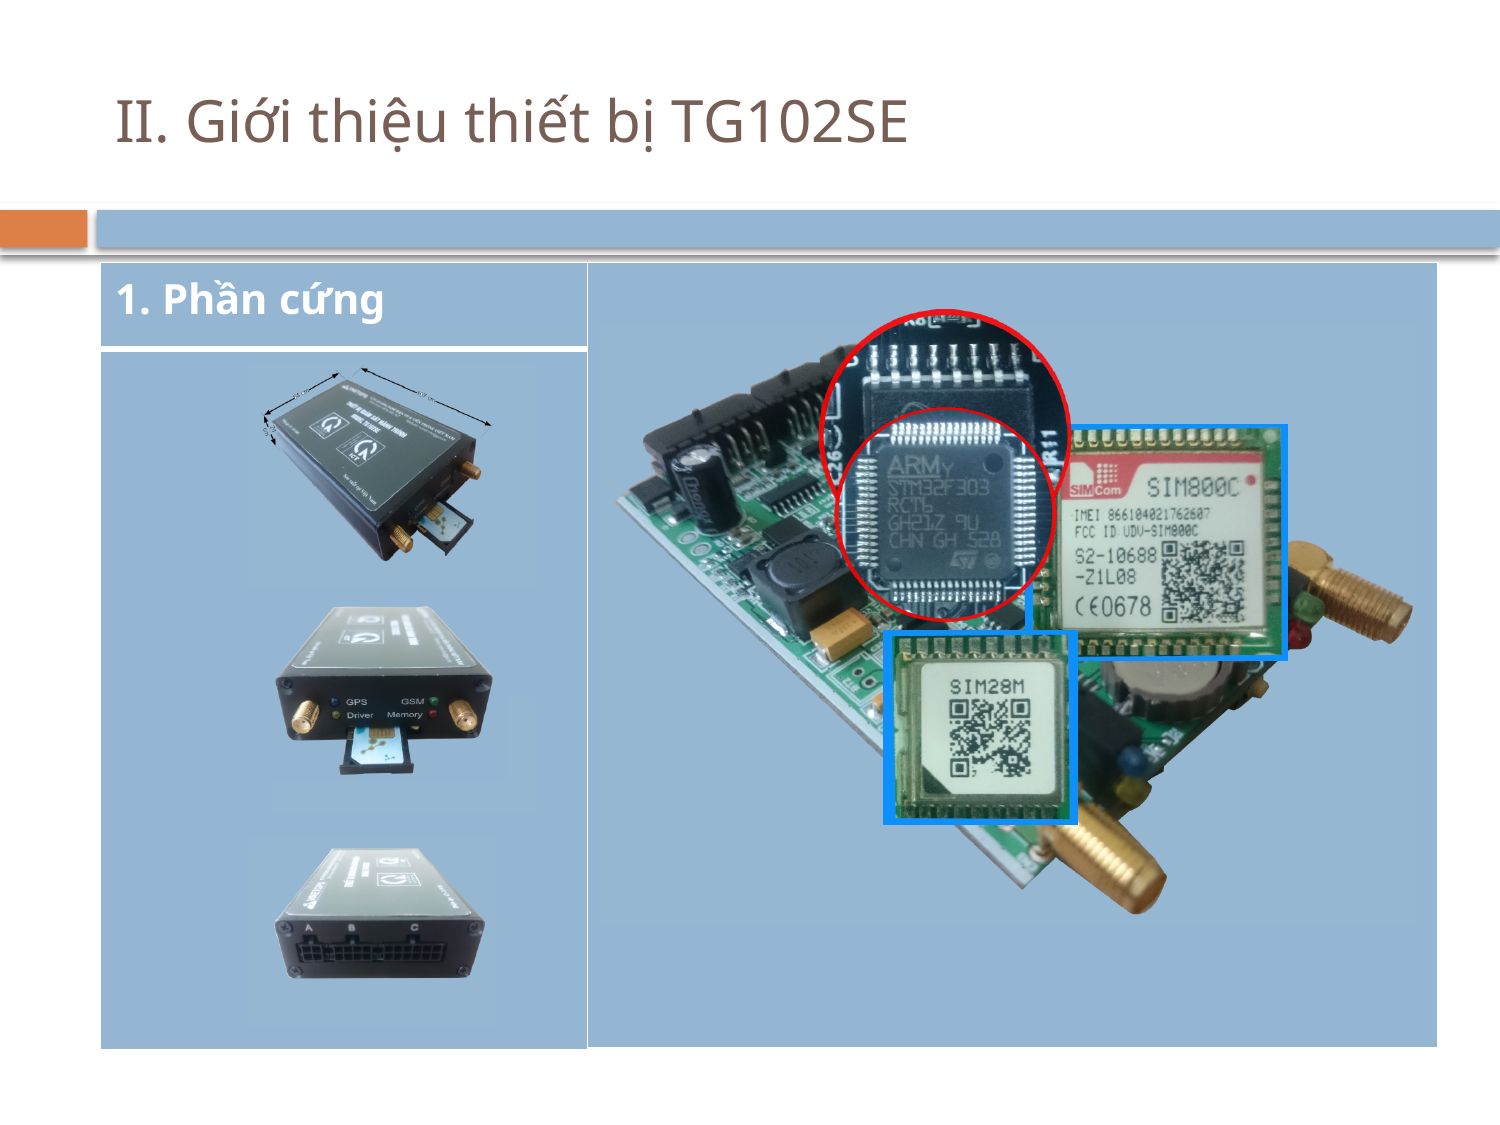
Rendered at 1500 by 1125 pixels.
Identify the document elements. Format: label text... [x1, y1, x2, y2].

table_header 1. Phần cứng [101, 263, 587, 346]
table_header [588, 263, 1437, 1047]
table_cell [101, 352, 587, 1049]
title II. Giới thiệu thiết bị TG102SE [100, 37, 1438, 200]
picture [237, 362, 537, 813]
picture [599, 309, 1420, 925]
picture [248, 838, 501, 1028]
